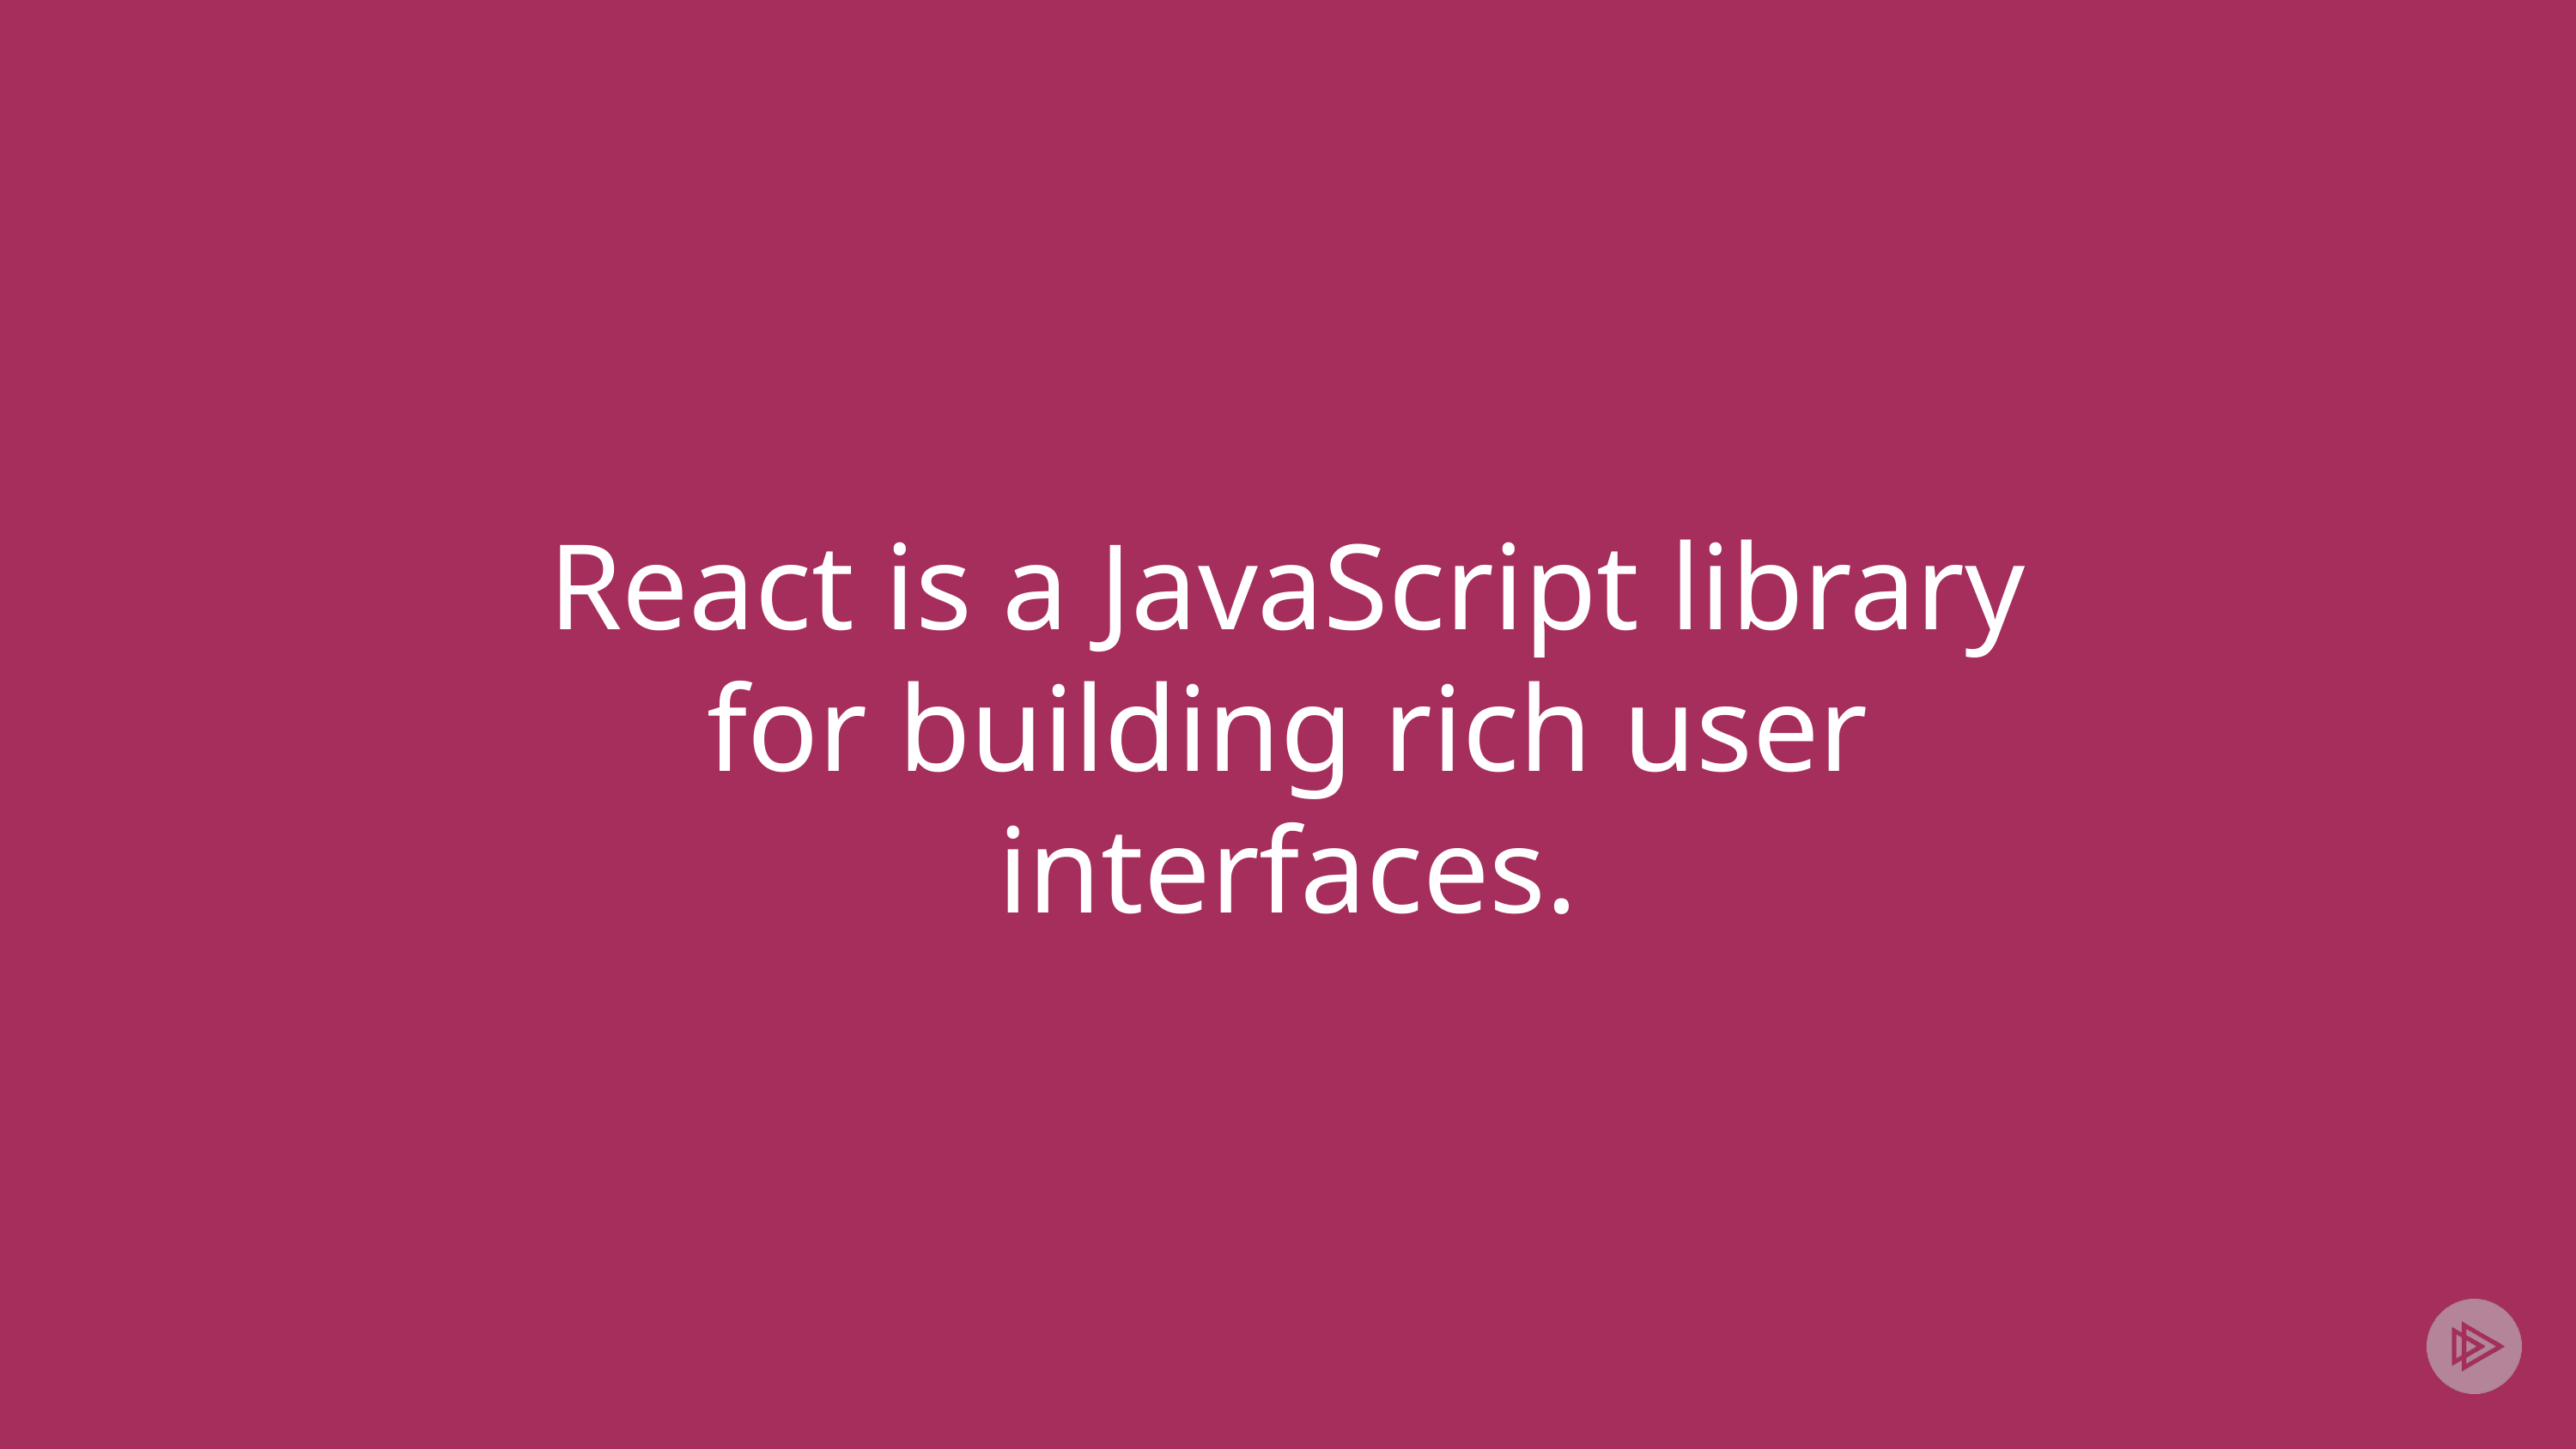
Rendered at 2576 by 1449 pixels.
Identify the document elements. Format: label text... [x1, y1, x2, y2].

title React is a JavaScript library for building rich user interfaces. [449, 246, 2127, 1203]
